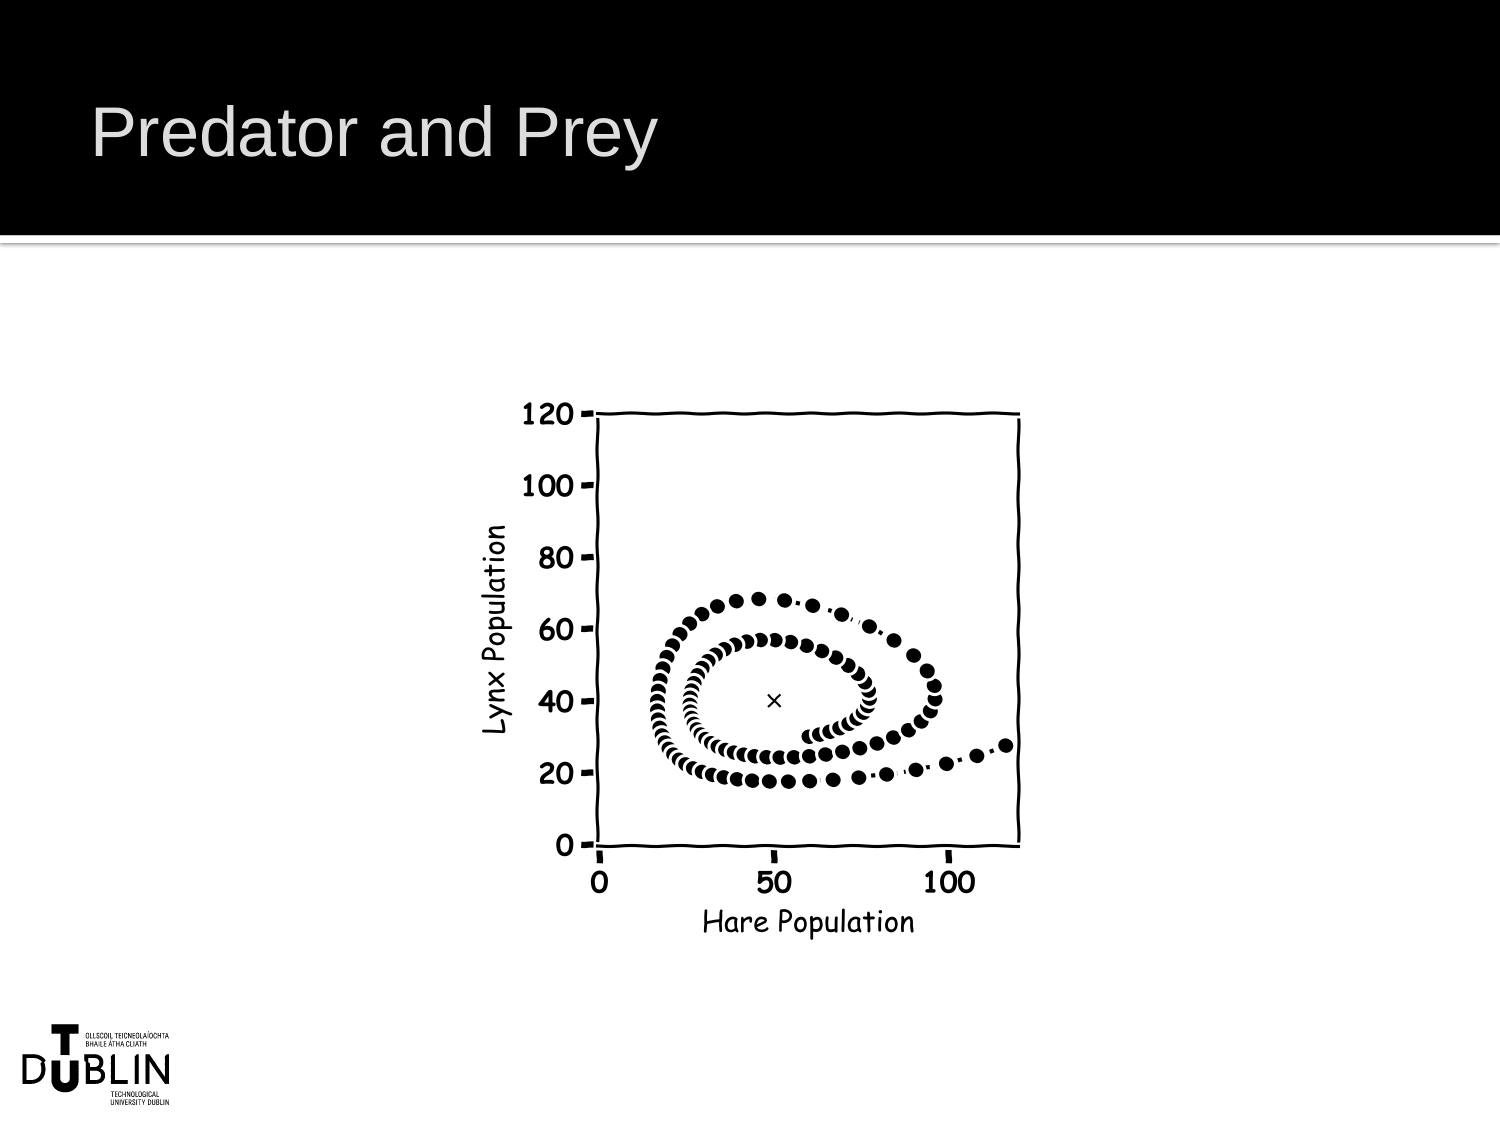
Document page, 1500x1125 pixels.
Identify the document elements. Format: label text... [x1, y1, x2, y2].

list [449, 370, 1050, 971]
title Predator and Prey [75, 25, 1425, 231]
picture [0, 1004, 191, 1125]
